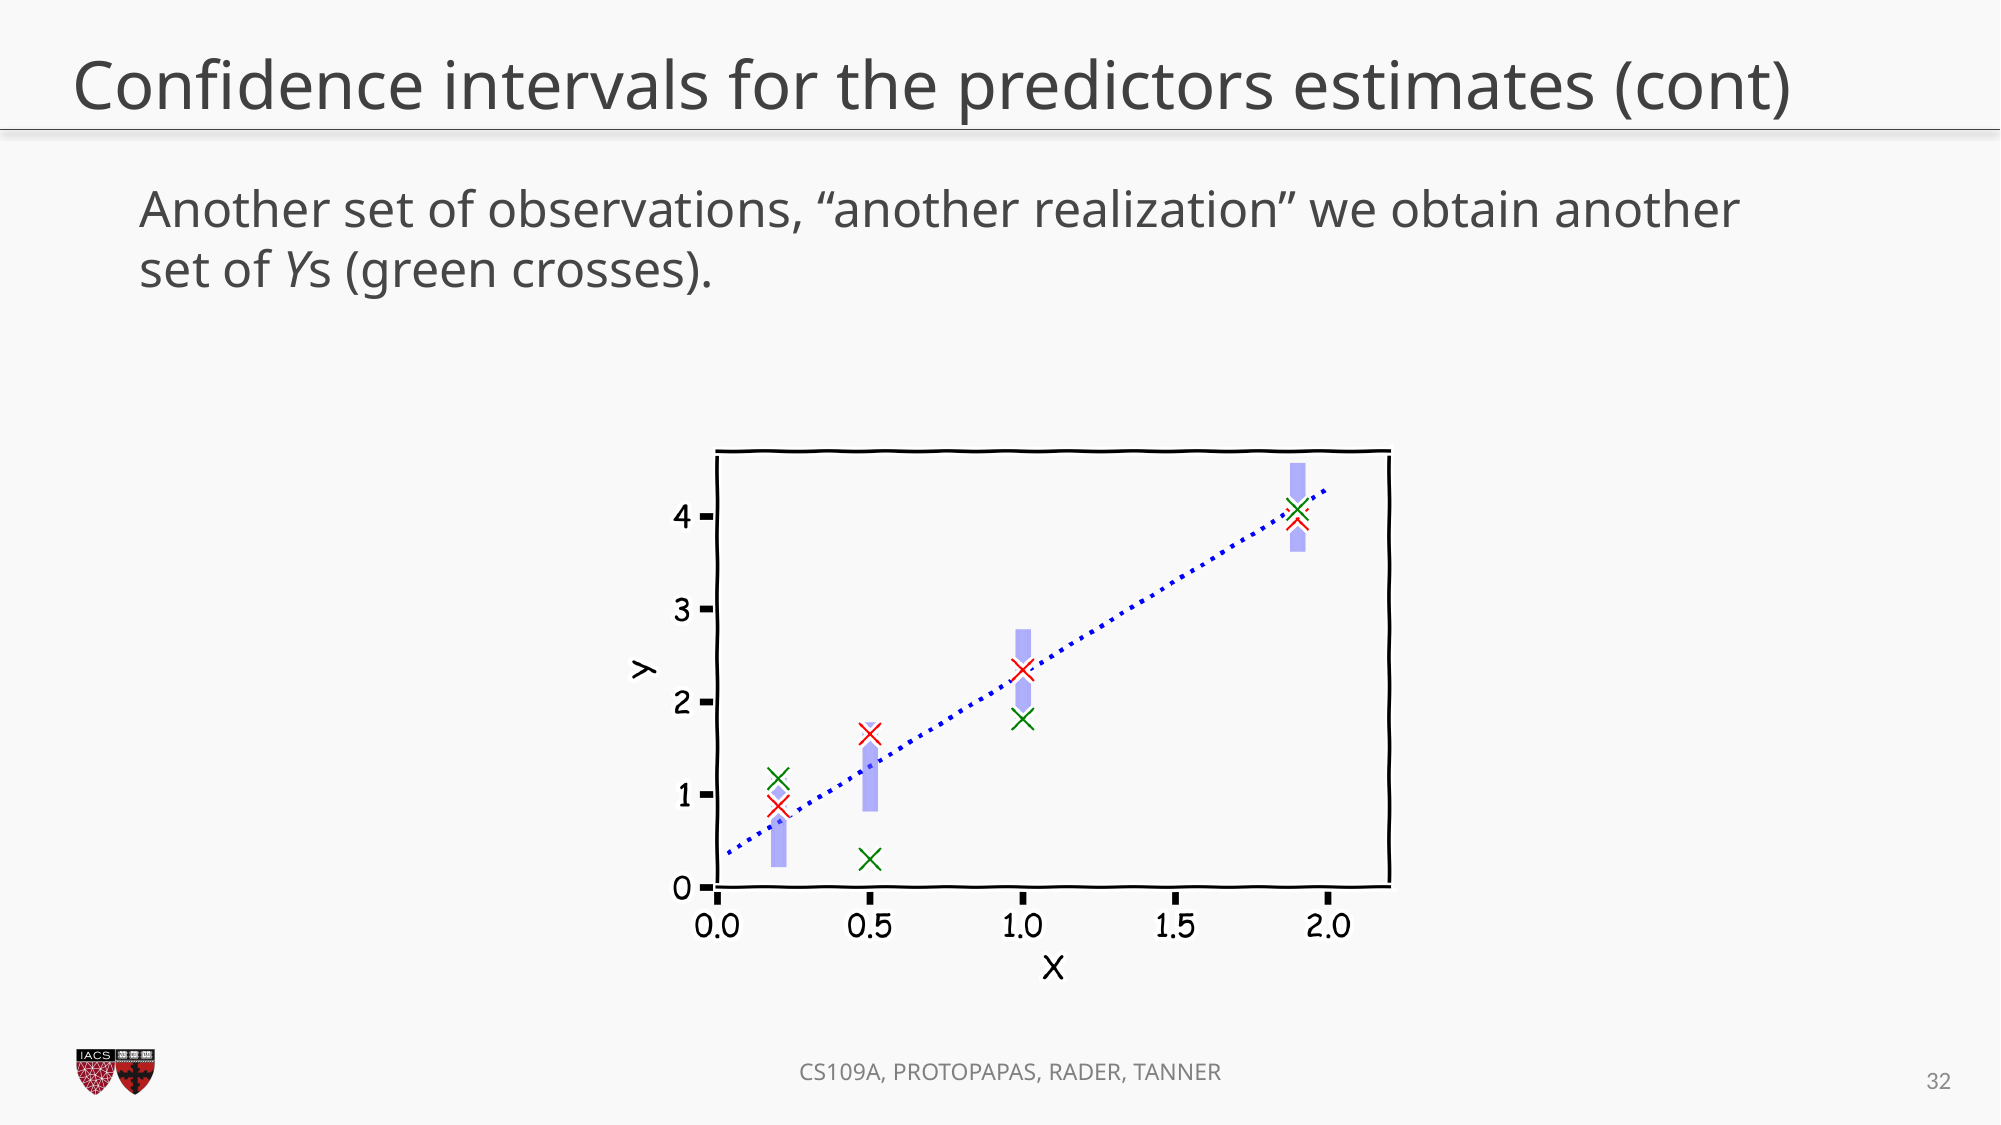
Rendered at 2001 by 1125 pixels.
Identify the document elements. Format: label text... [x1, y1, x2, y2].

slide_number 31 [1500, 1050, 1967, 1110]
picture [524, 374, 1486, 1016]
picture [75, 1049, 155, 1095]
title Confidence intervals for the predictors estimates (cont) [57, 35, 1943, 162]
list Another set of observations, “another realization” we obtain another set of Ys (green crosses). [125, 169, 1820, 300]
